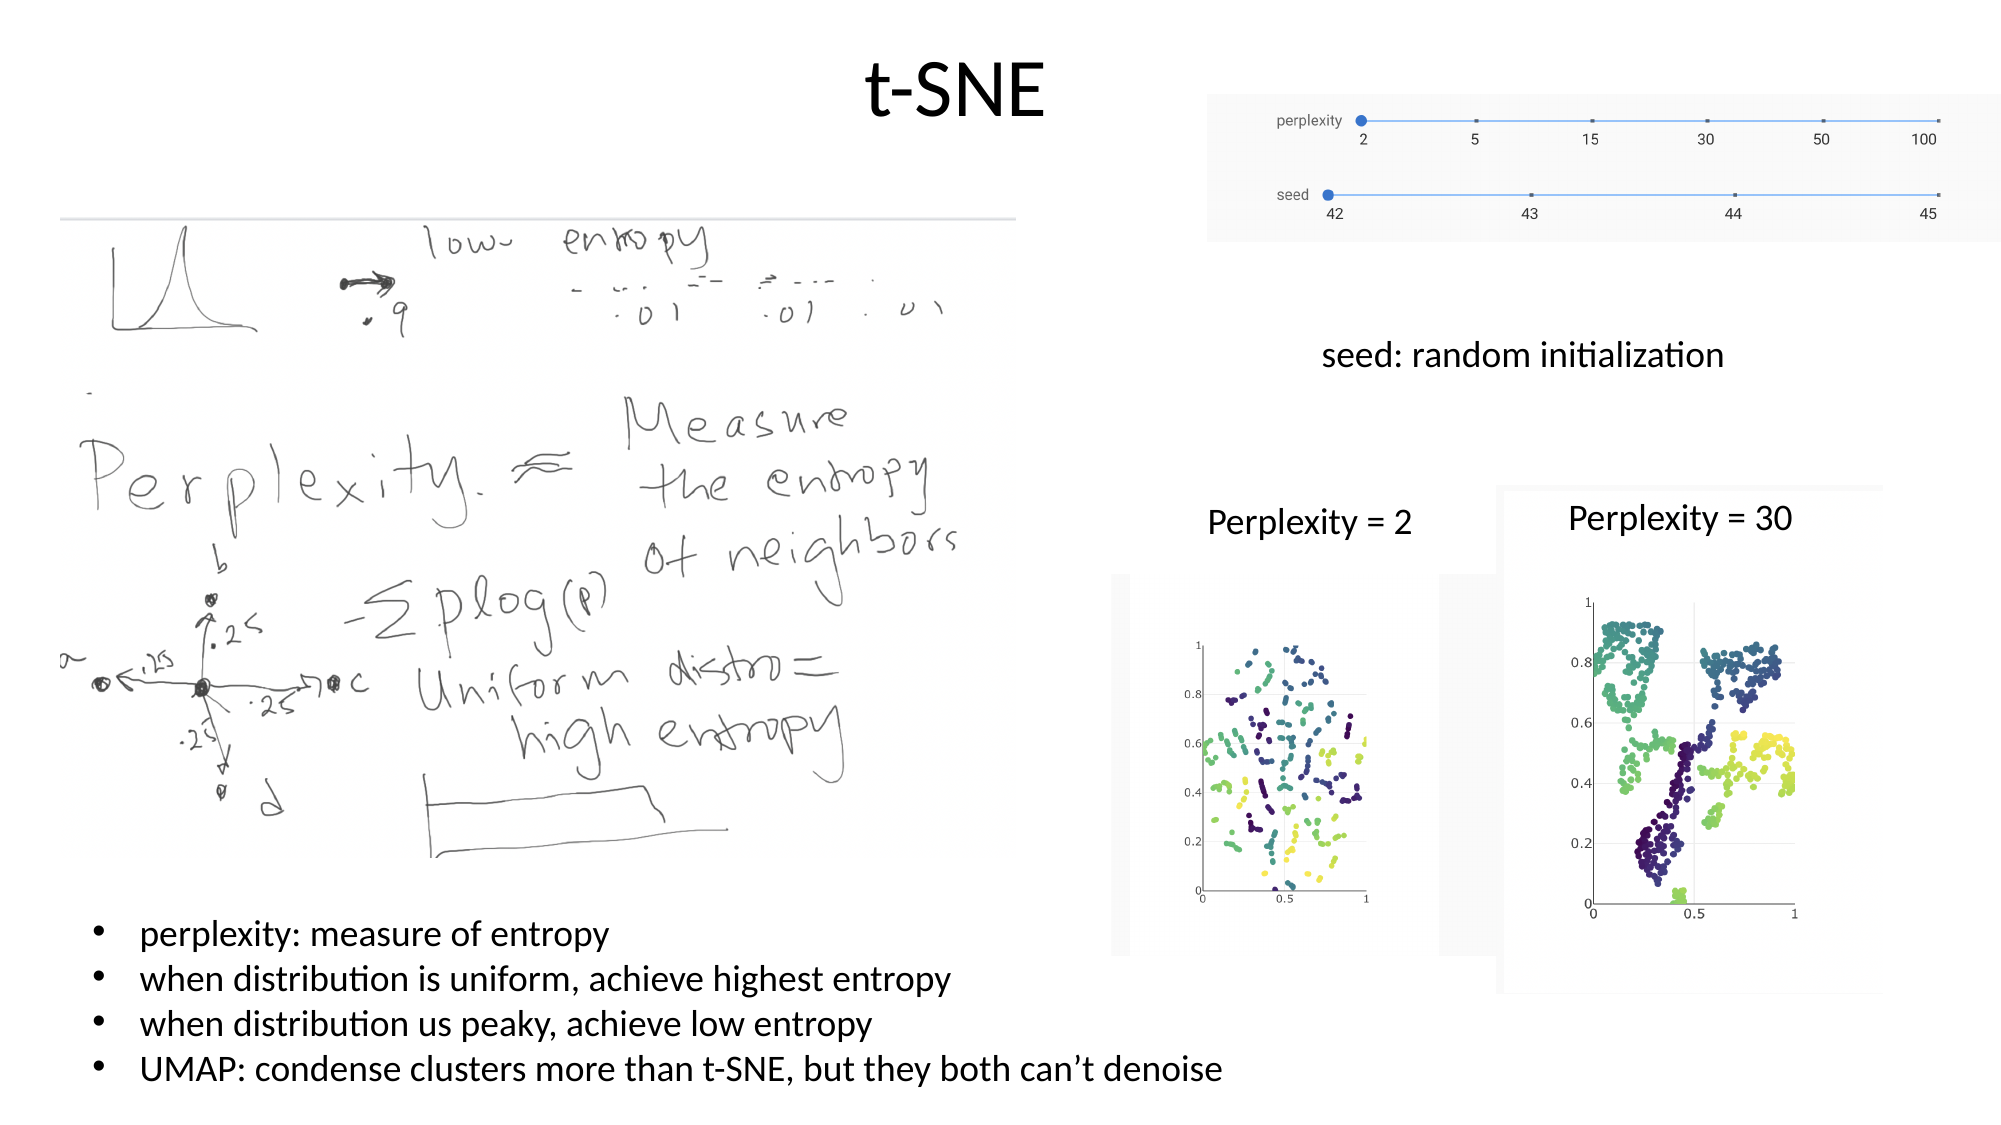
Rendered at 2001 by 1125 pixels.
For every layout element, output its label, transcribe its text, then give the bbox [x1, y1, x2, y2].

text_box Perplexity = 2 [1192, 490, 1429, 550]
picture [1206, 94, 2001, 242]
picture [1111, 485, 1883, 994]
text_box seed: random initialization [1306, 322, 1741, 383]
picture [60, 217, 1016, 858]
text_box perplexity: measure of entropy when distribution is uniform, achieve highest entropy when distribution us peaky, achieve low entropy UMAP: condense clusters more than t-SNE, but they both can’t denoise [77, 901, 1497, 1125]
text_box t-SNE [849, 25, 1063, 141]
